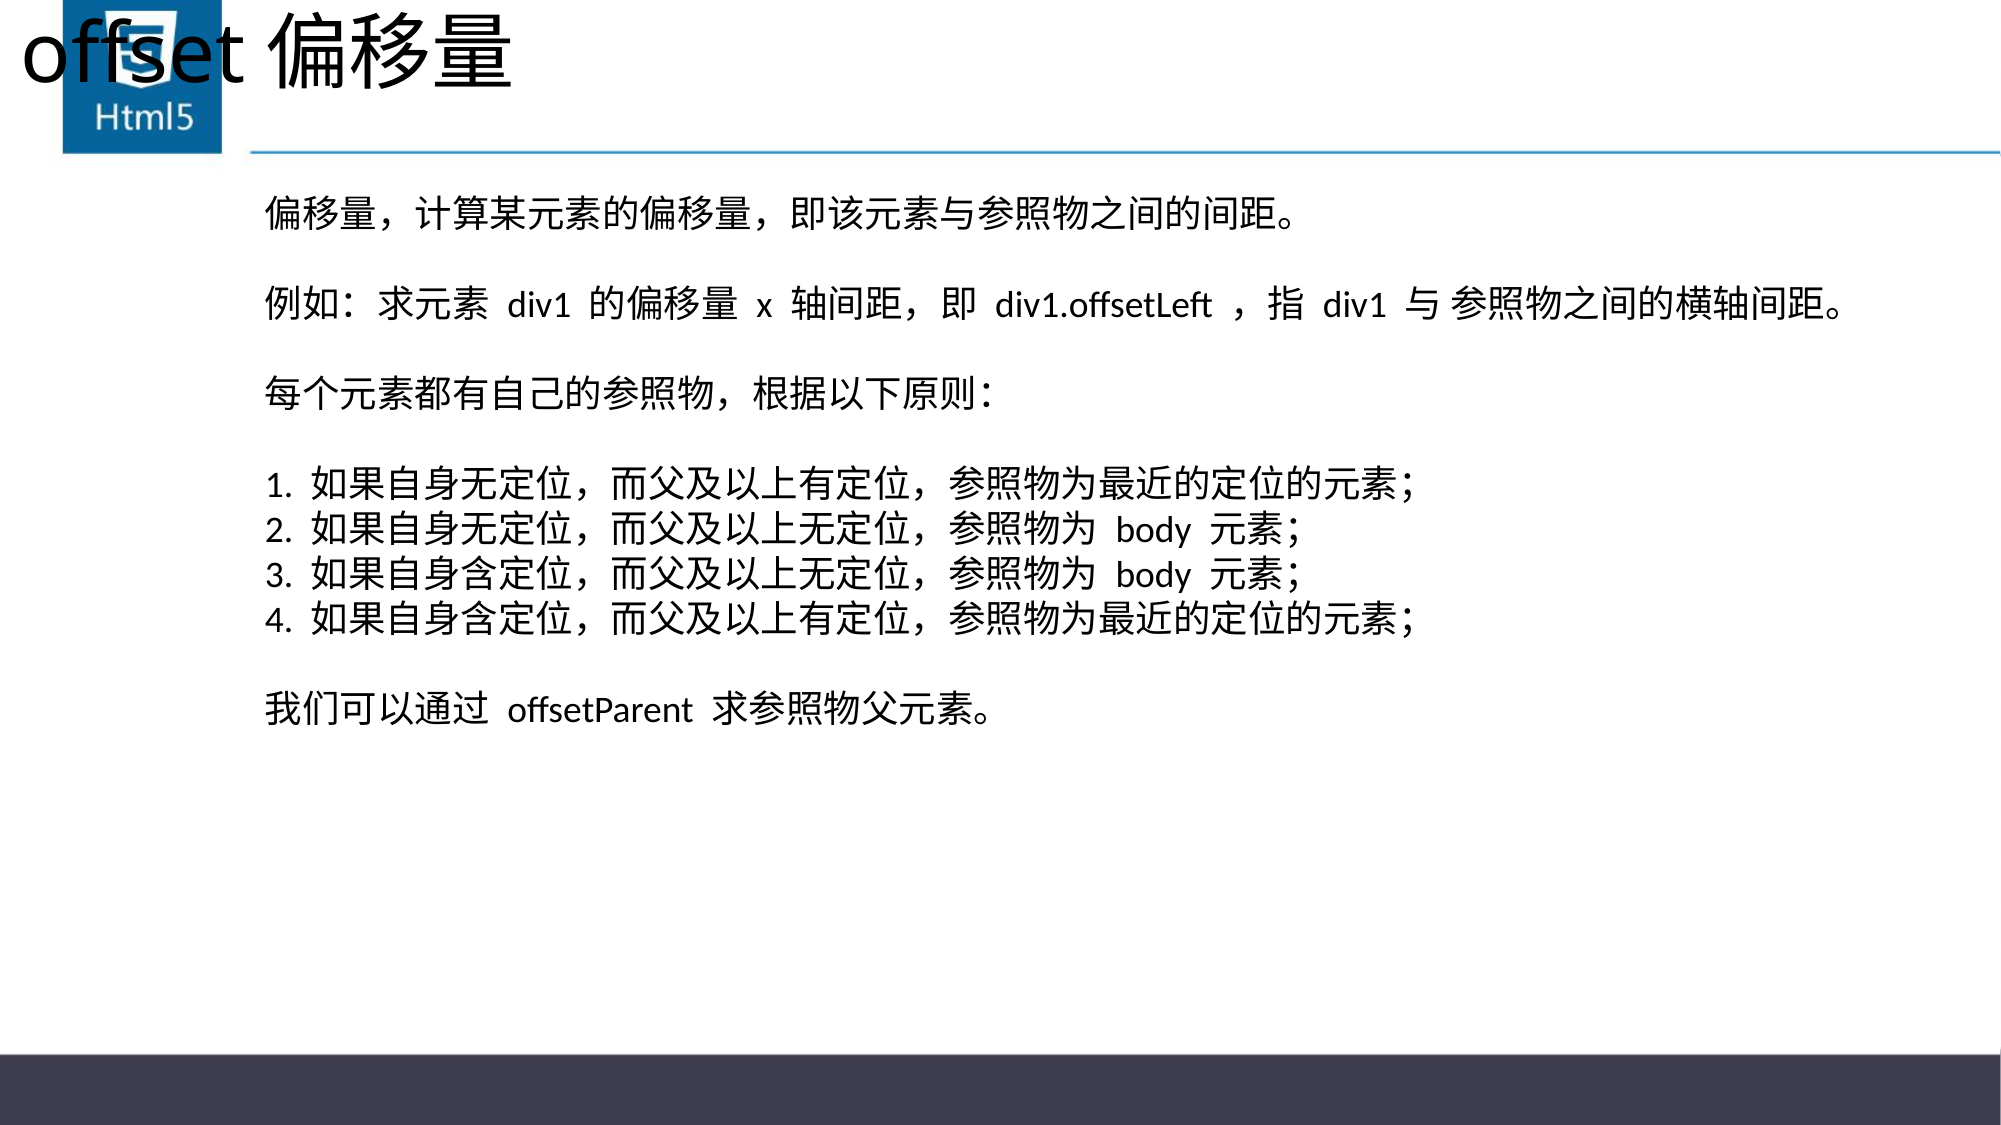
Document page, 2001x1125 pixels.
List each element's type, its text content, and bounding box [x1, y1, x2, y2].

title offset偏移量 [6, 3, 1997, 152]
picture [0, 0, 2001, 1125]
list 偏移量，计算某元素的偏移量，即该元素与参照物之间的间距。 例如：求元素 div1 的偏移量 x 轴间距，即 div1.offsetLeft ，指 div1 与 参照物之间的横轴间距。 每个元素都有自己的参照物，根据以下原则： 1. 如果自身无定位，而父及以上有定位，参照物为最近的定位的元素； 2. 如果自身无定位，而父及以上无定位，参照物为 body 元素； 3. 如果自身含定位，而父及以上无定位，参照物为 body 元素； 4. 如果自身含定位，而父及以上有定位，参照物为最近的定位的元素； 我们可以通过 offsetParent 求参照物父元素。 [249, 182, 1997, 1028]
